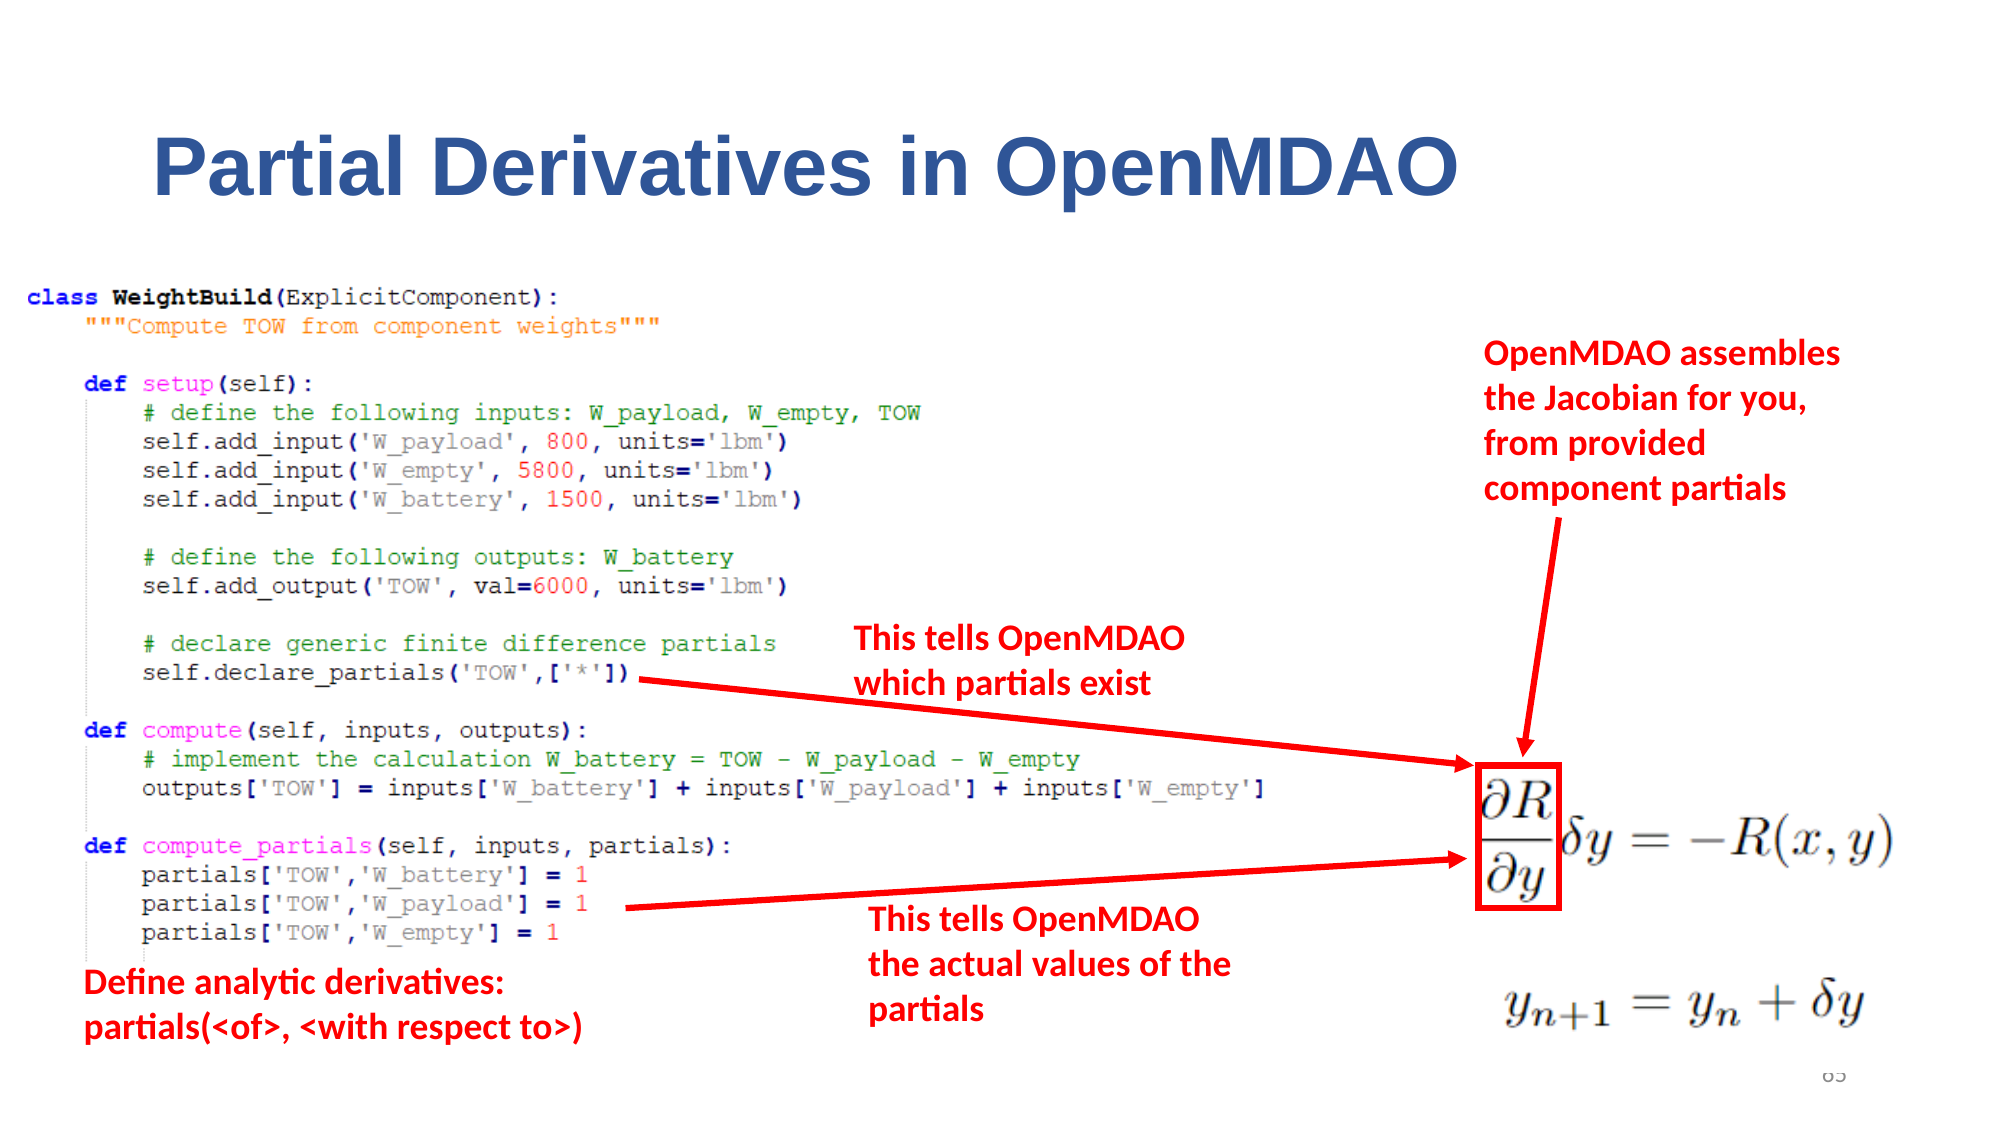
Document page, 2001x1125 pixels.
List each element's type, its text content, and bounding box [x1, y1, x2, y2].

slide_number 65 [1412, 1073, 1863, 1103]
text_box Define analytic derivatives: partials(<of>, <with respect to>) [68, 963, 672, 1055]
text_box OpenMDAO assembles the Jacobian for you, from provided component partials [1469, 320, 1860, 516]
picture [28, 283, 1288, 963]
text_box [625, 858, 1468, 909]
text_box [1522, 517, 1559, 758]
title Partial Derivatives in OpenMDAO [137, 59, 1747, 278]
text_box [1387, 728, 1942, 1073]
text_box This tells OpenMDAO the actual values of the partials [853, 963, 1269, 1036]
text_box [638, 679, 1474, 766]
